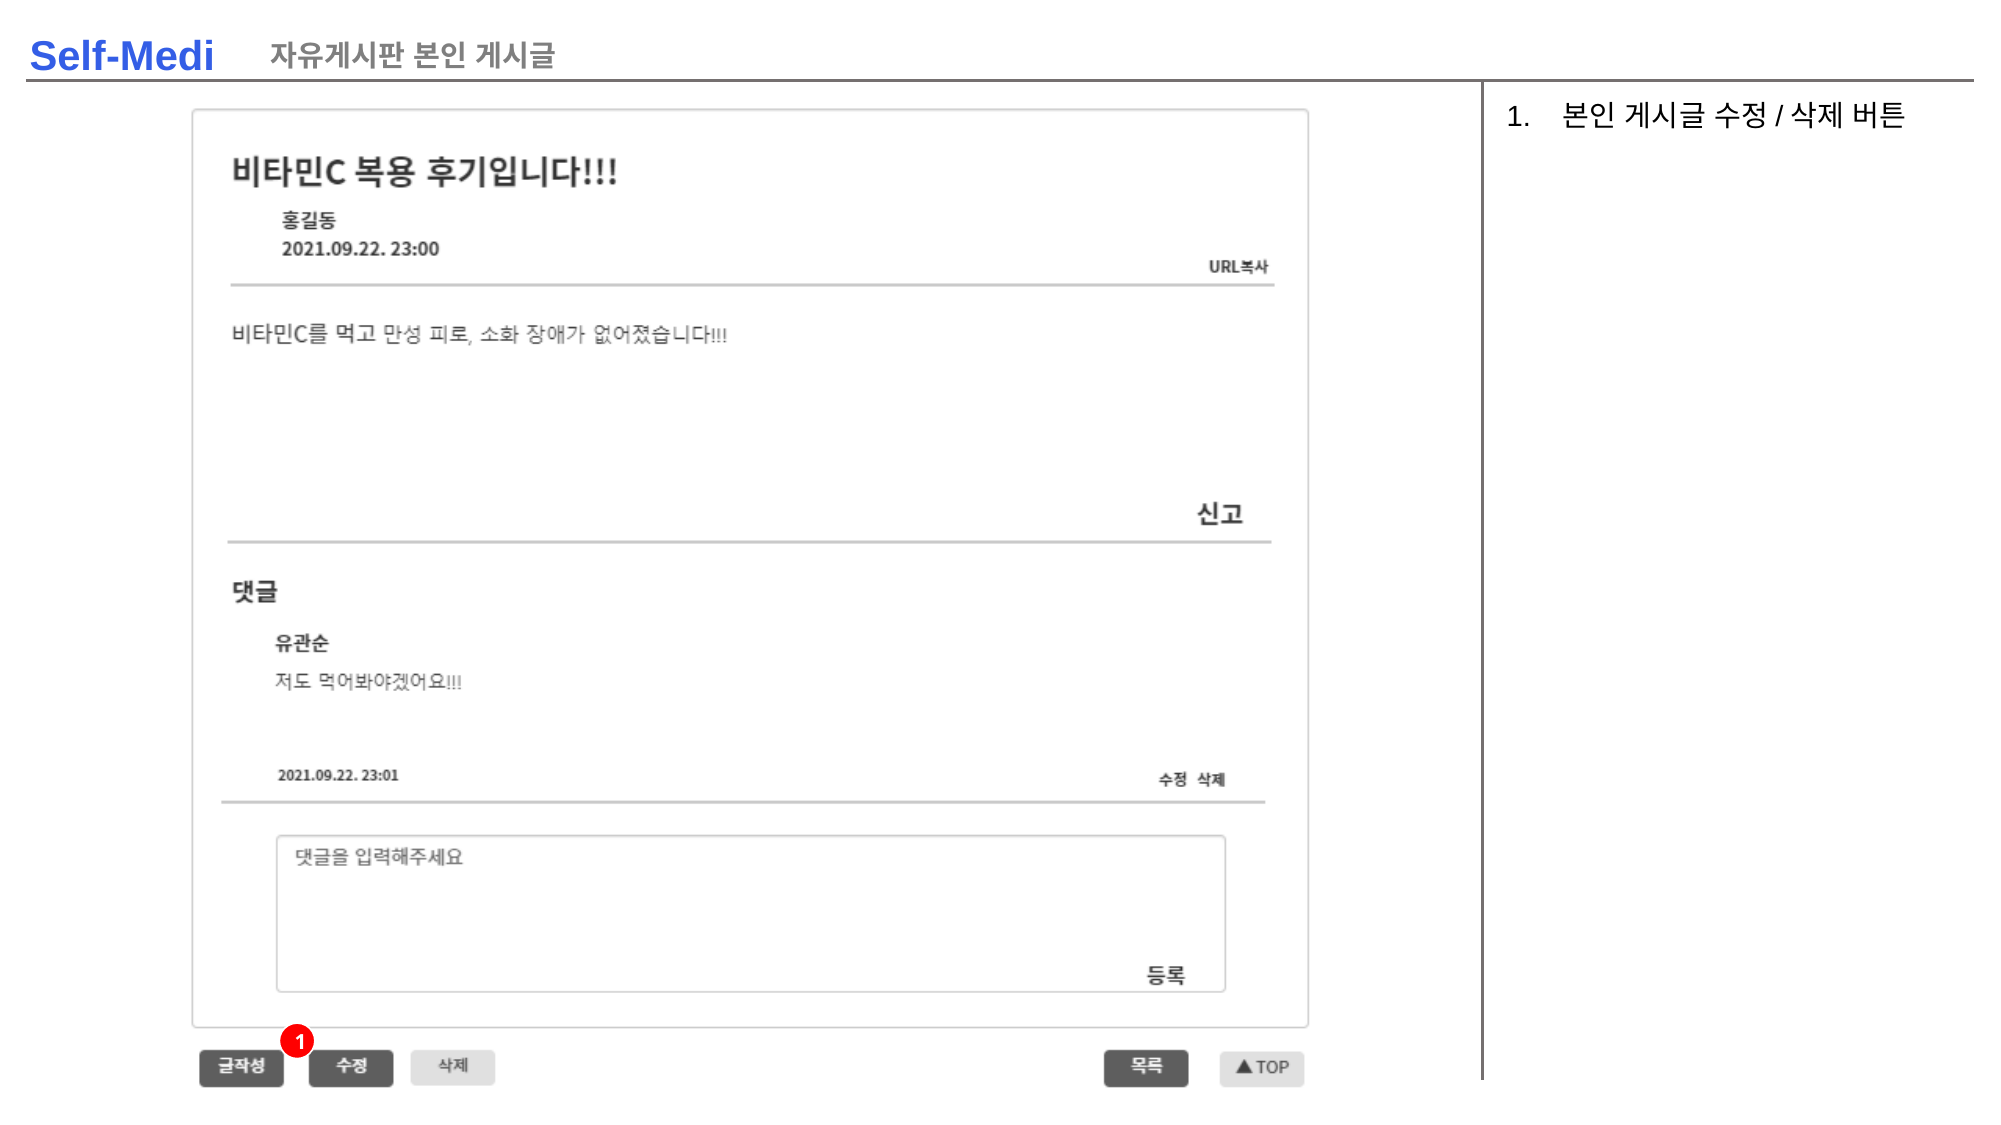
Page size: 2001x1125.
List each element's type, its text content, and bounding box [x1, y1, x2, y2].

picture [184, 101, 1325, 1107]
text_box 자유게시판 본인 게시글 [255, 30, 739, 81]
text_box 본인 게시글 수정/삭제 버튼 [1491, 89, 2000, 140]
